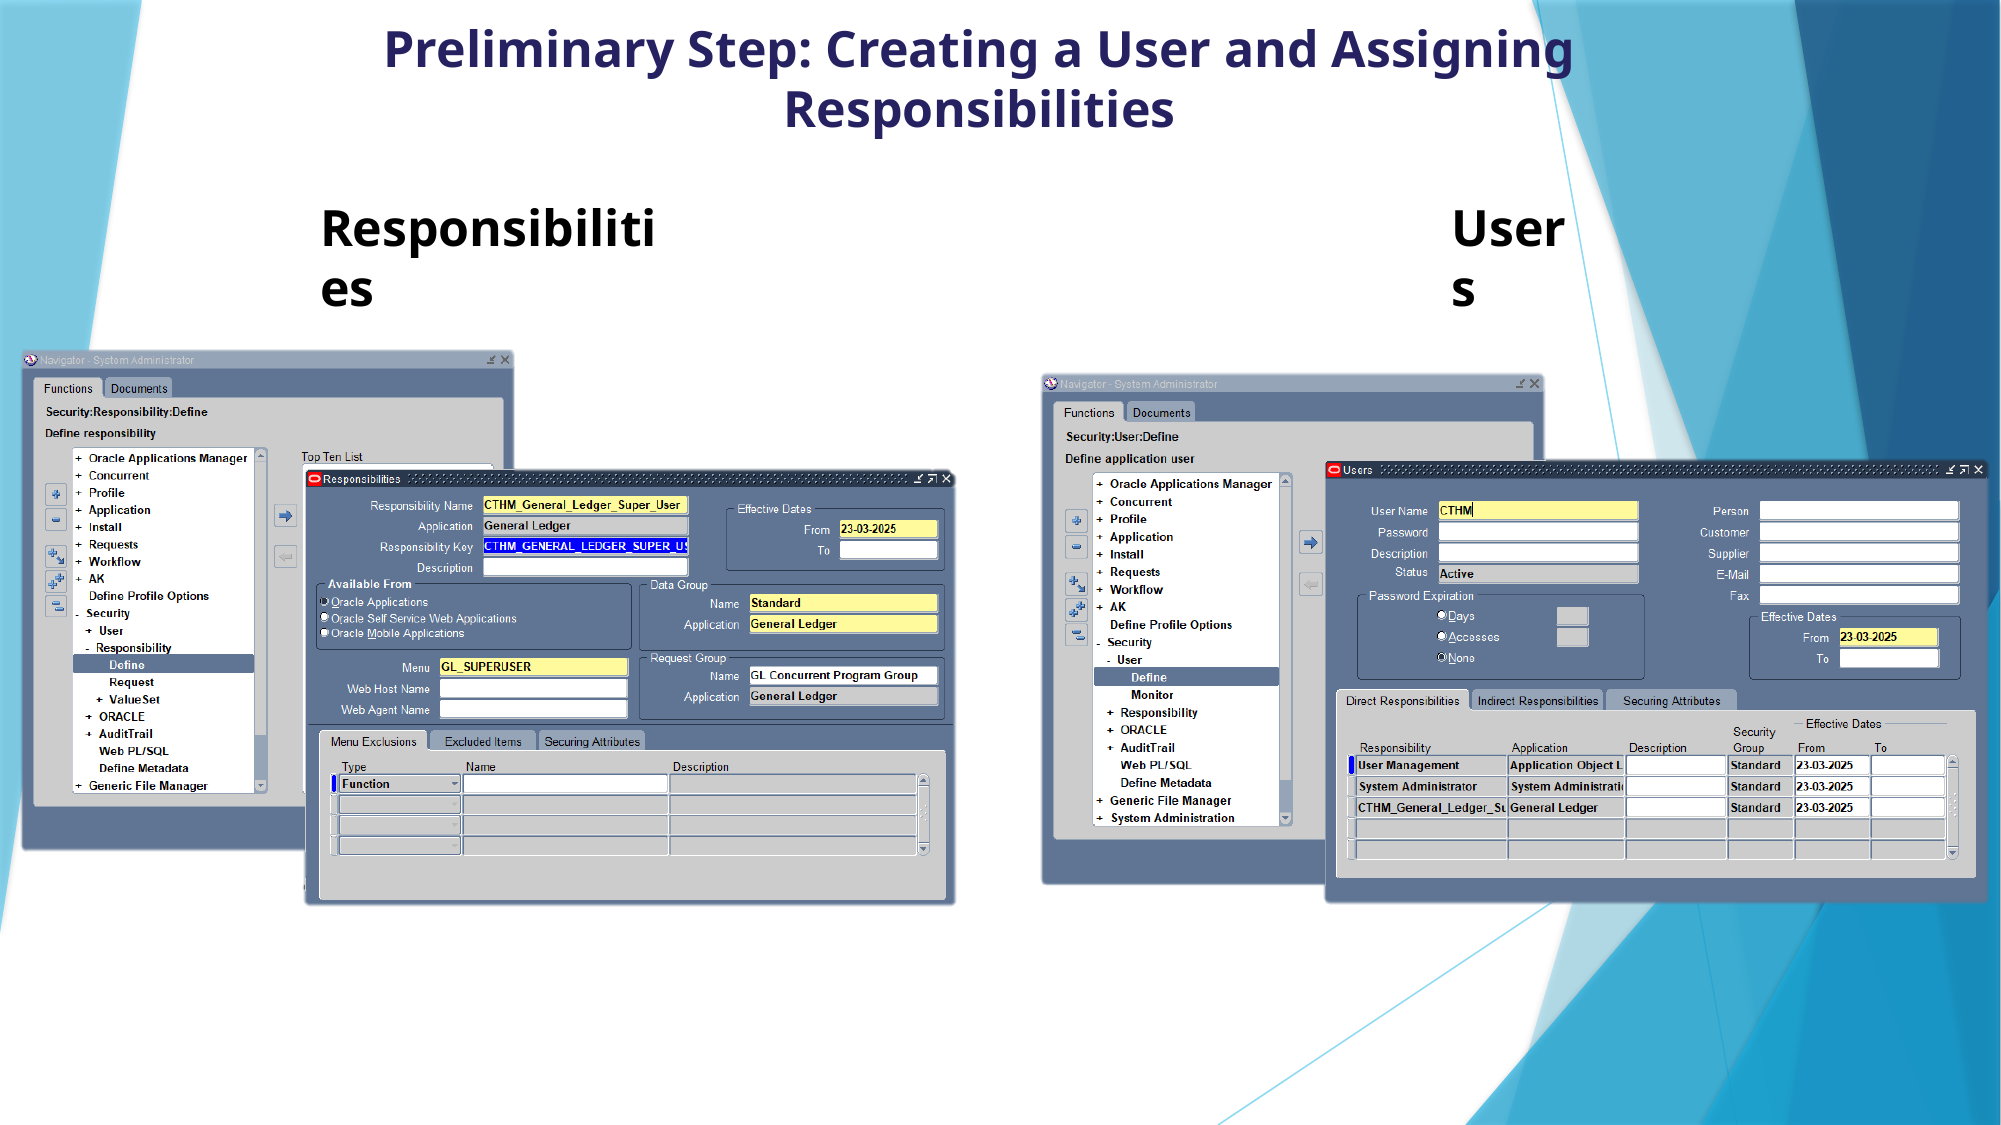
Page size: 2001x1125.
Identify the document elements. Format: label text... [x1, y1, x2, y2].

text_box Users [1436, 189, 1602, 325]
text_box Preliminary Step: Creating a User and Assigning Responsibilities [206, 10, 1753, 145]
text_box Responsibilities [305, 189, 674, 325]
picture [15, 329, 963, 921]
picture [1037, 345, 2001, 937]
